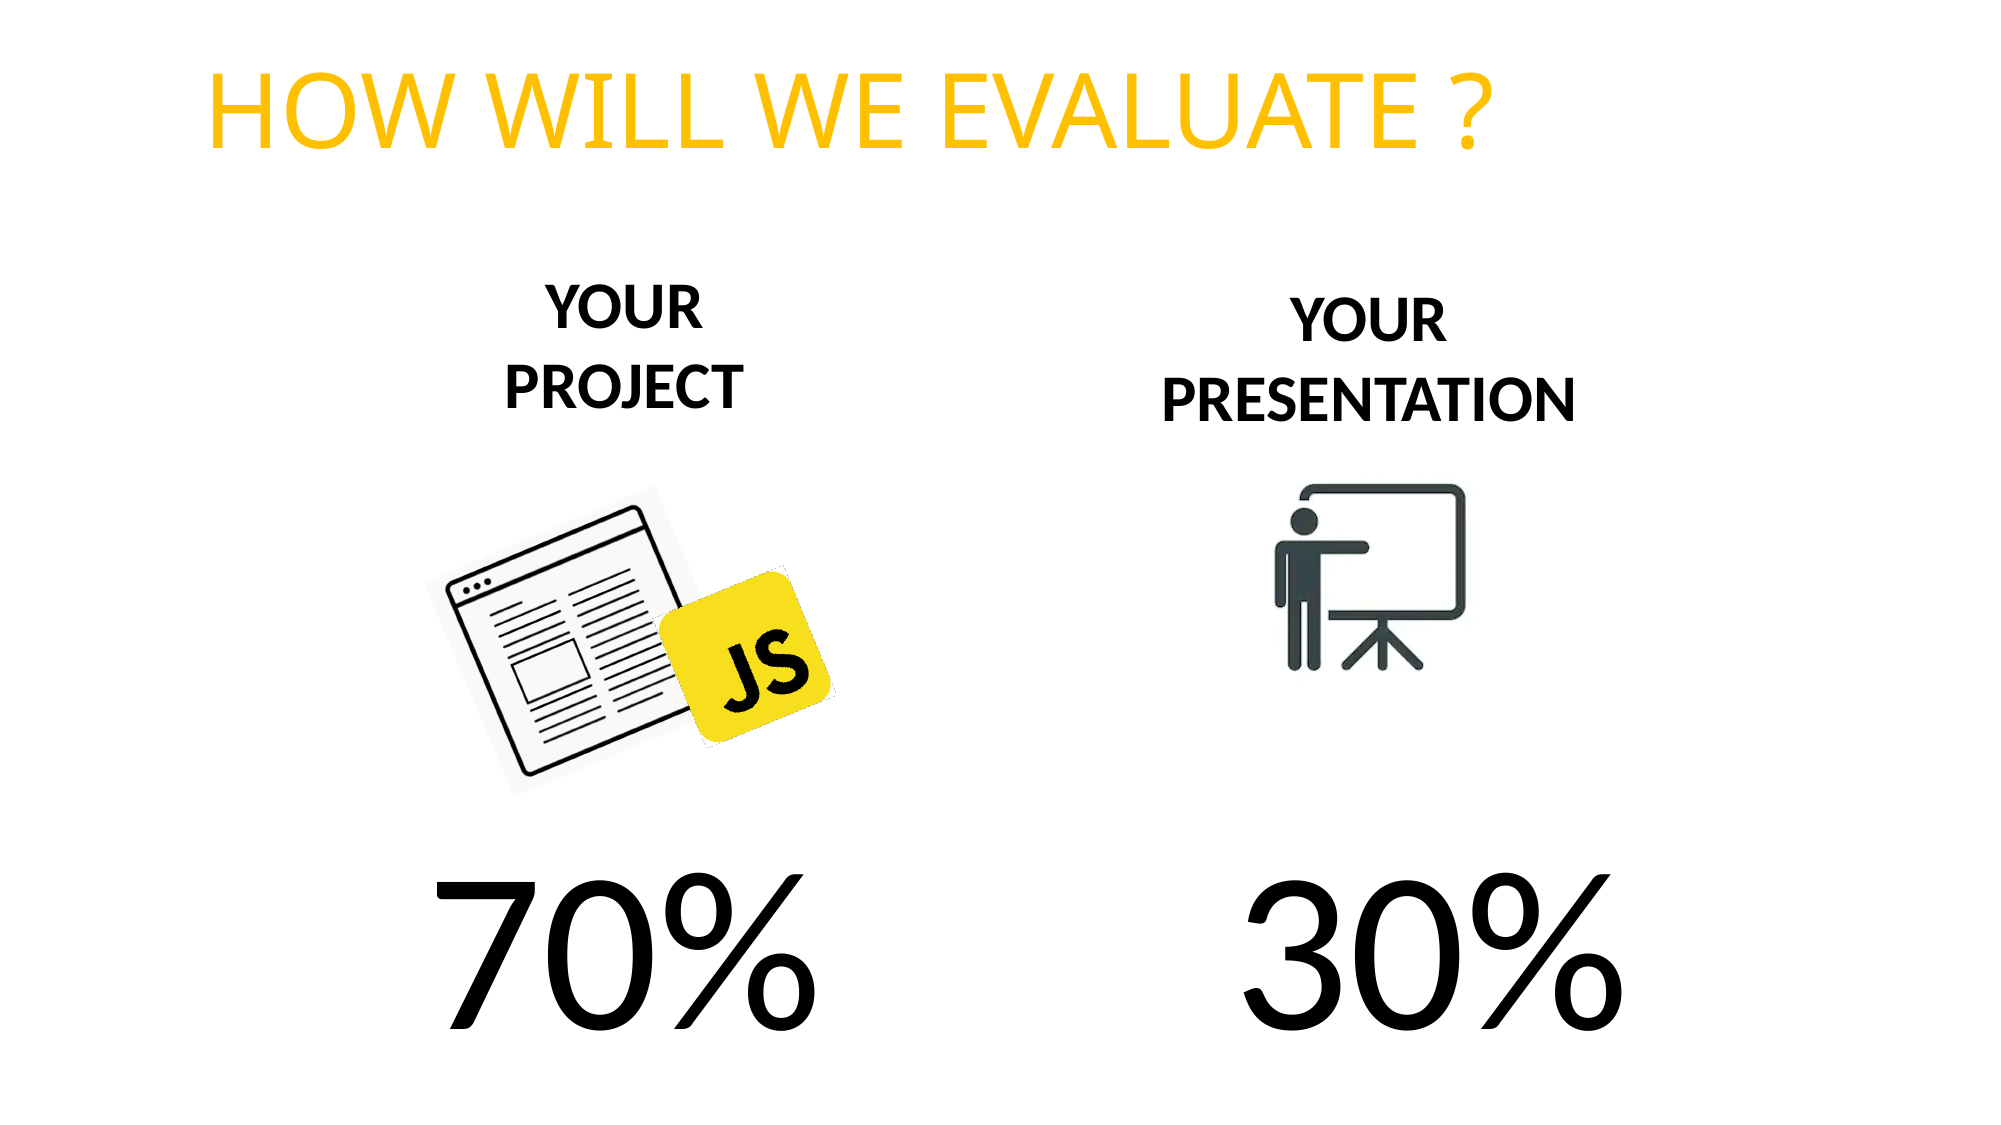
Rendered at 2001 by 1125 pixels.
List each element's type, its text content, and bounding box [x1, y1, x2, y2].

picture [424, 486, 836, 793]
text_box YOUR PRESENTATION [1108, 267, 1631, 443]
text_box HOW WILL WE EVALUATE ? [188, 36, 2000, 177]
text_box YOUR PROJECT [488, 254, 761, 430]
picture [1255, 468, 1505, 682]
text_box 30% [1218, 793, 1701, 1083]
text_box 70% [411, 793, 895, 1083]
